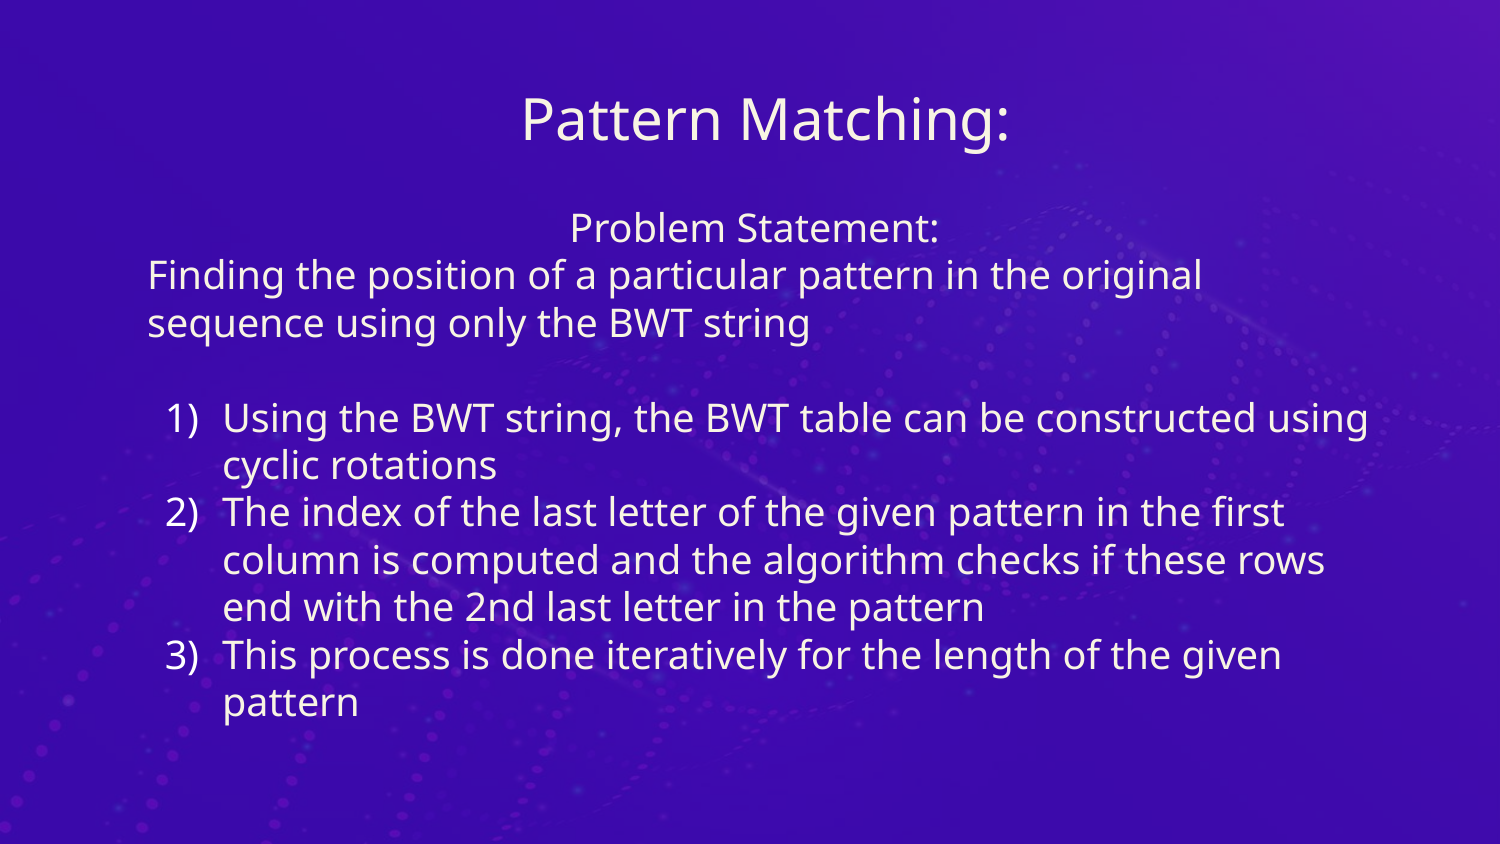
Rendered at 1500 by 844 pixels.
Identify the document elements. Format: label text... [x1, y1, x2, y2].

title Pattern Matching: [132, 82, 1400, 187]
subtitle Problem Statement: Finding the position of a particular pattern in the original sequence using only the BWT string Using the BWT string, the BWT table can be constructed using cyclic rotations The index of the last letter of the given pattern in the first column is computed and the algorithm checks if these rows end with the 2nd last letter in the pattern This process is done iteratively for the length of the given pattern [132, 187, 1469, 651]
